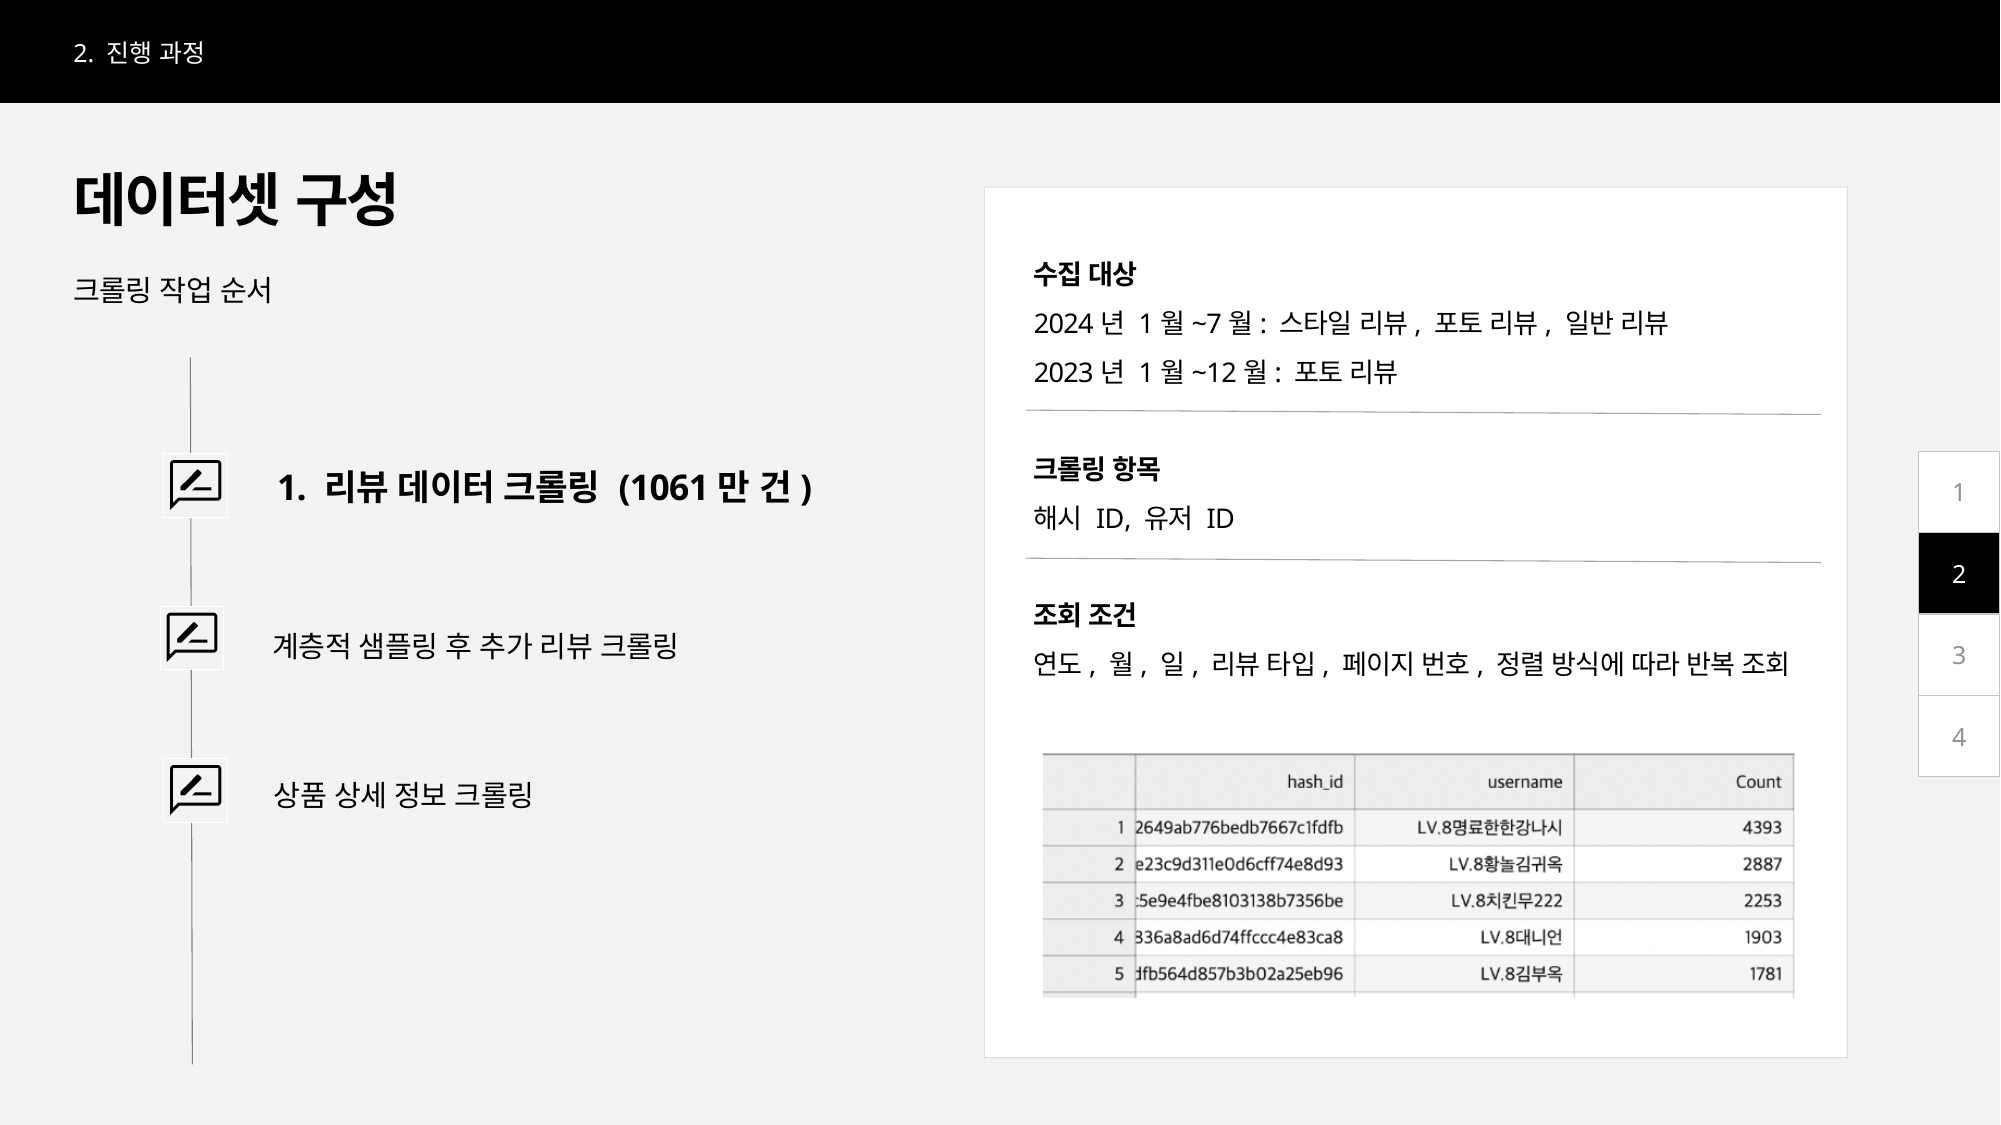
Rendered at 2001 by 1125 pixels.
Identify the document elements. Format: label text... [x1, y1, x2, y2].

text_box 계층적 샘플링 후 추가 리뷰 크롤링 [257, 603, 984, 671]
text_box 데이터셋 구성 [58, 148, 873, 241]
picture [160, 606, 224, 670]
picture [1042, 753, 1795, 998]
text_box 2. 진행 과정 [58, 29, 1059, 75]
text_box 수집 대상 2024년 1월~7월: 스타일 리뷰, 포토 리뷰, 일반 리뷰 2023년 1월~12월: 포토 리뷰 크롤링 항목 해시 ID, 유저 ID 조회 조건 연도, 월, 일, 리뷰 타입, 페이지 번호, 정렬 방식에 따라 반복 조회 [1019, 234, 1821, 785]
text_box 1 [1918, 451, 2000, 532]
text_box [984, 187, 1848, 1058]
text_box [1025, 558, 1821, 563]
text_box 4 [1918, 695, 2000, 777]
picture [163, 758, 228, 823]
text_box 1. 리뷰 데이터 크롤링 (1061만 건) [262, 435, 984, 515]
text_box 2 [1918, 532, 2000, 613]
text_box 상품 상세 정보 크롤링 [259, 752, 984, 820]
text_box 크롤링 작업 순서 [58, 247, 984, 315]
picture [163, 453, 228, 518]
text_box 3 [1918, 613, 2000, 695]
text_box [1026, 410, 1822, 415]
text_box [0, 0, 2000, 104]
